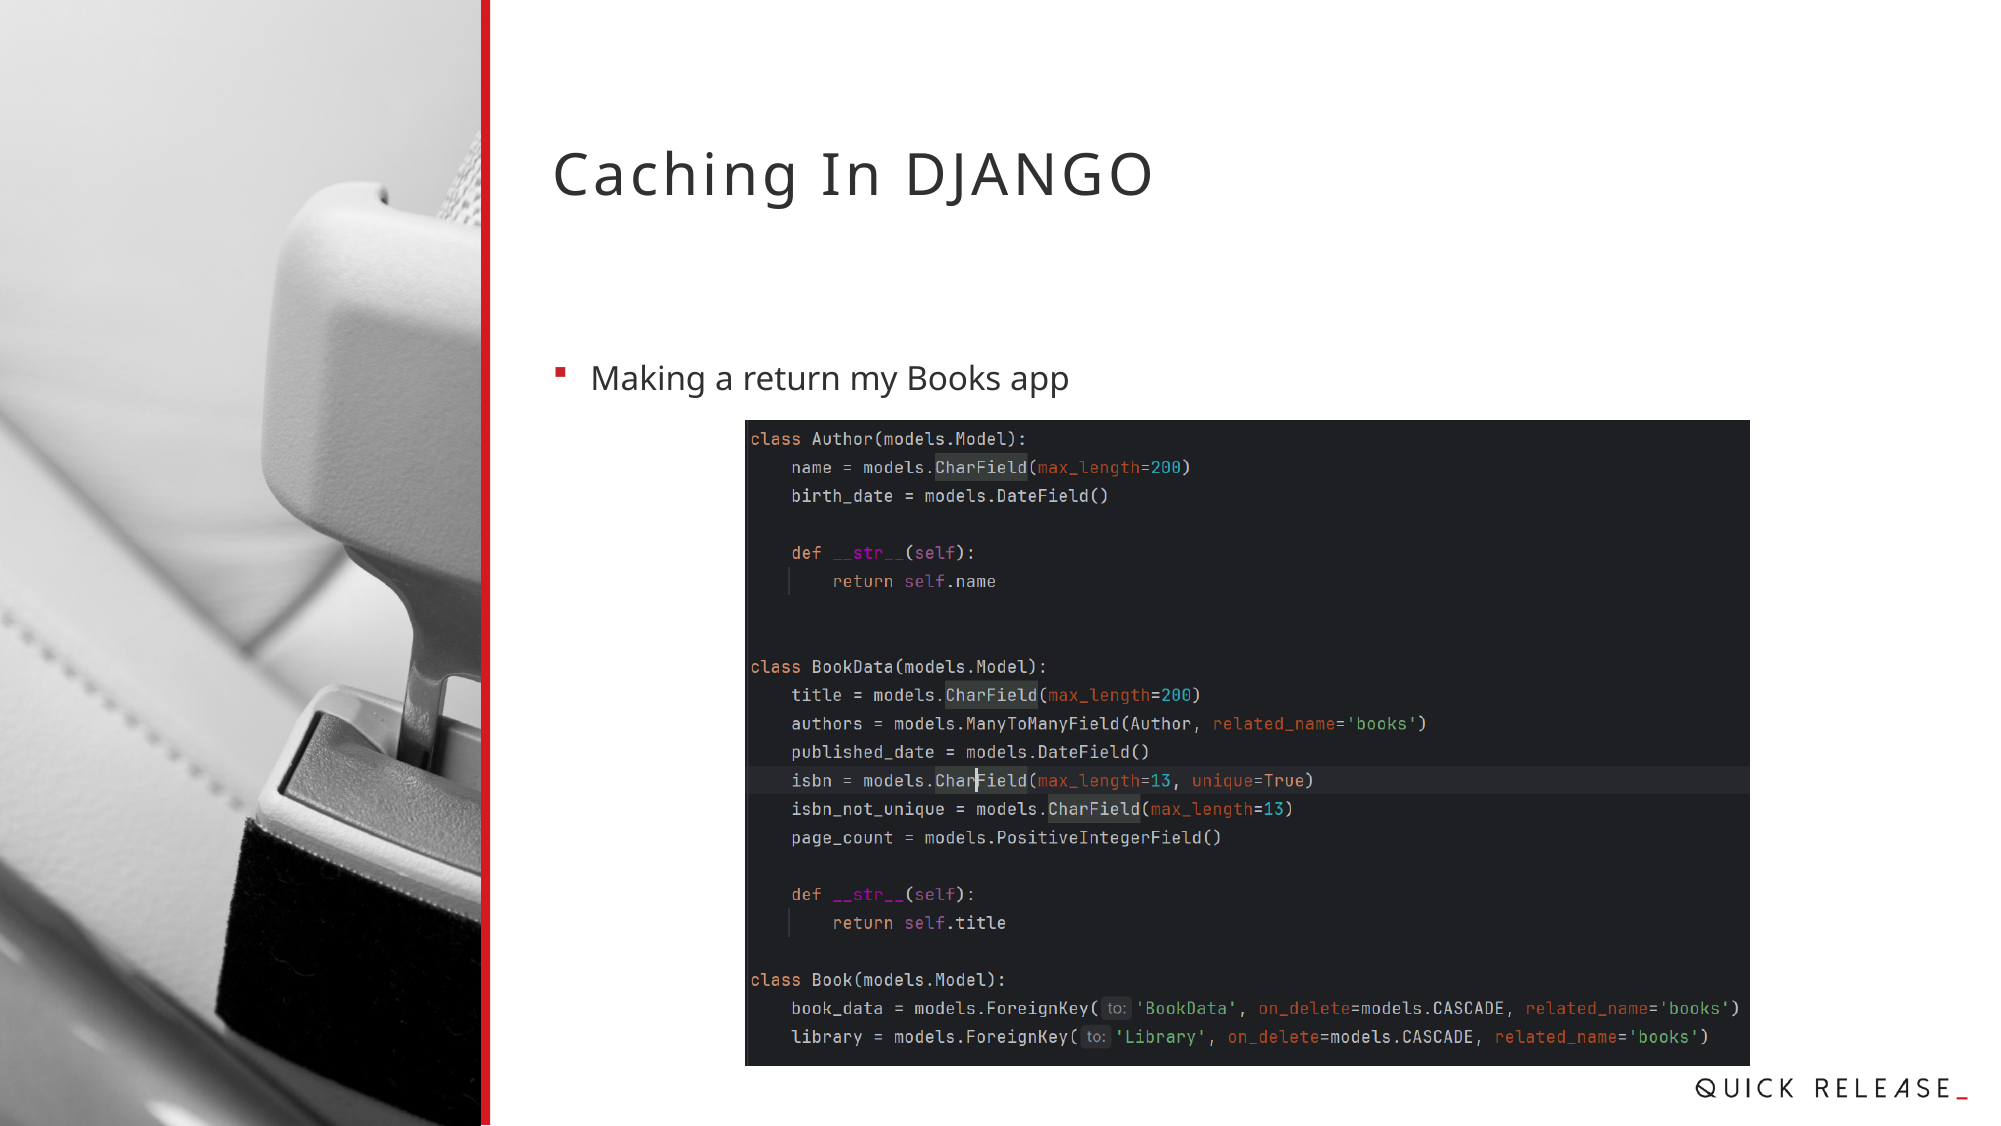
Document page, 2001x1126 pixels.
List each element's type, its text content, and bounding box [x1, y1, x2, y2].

list Making a return my Books app [552, 348, 1942, 1037]
picture [0, 0, 481, 1126]
title Caching In DJANGO [552, 59, 1942, 284]
picture [744, 420, 1983, 1114]
